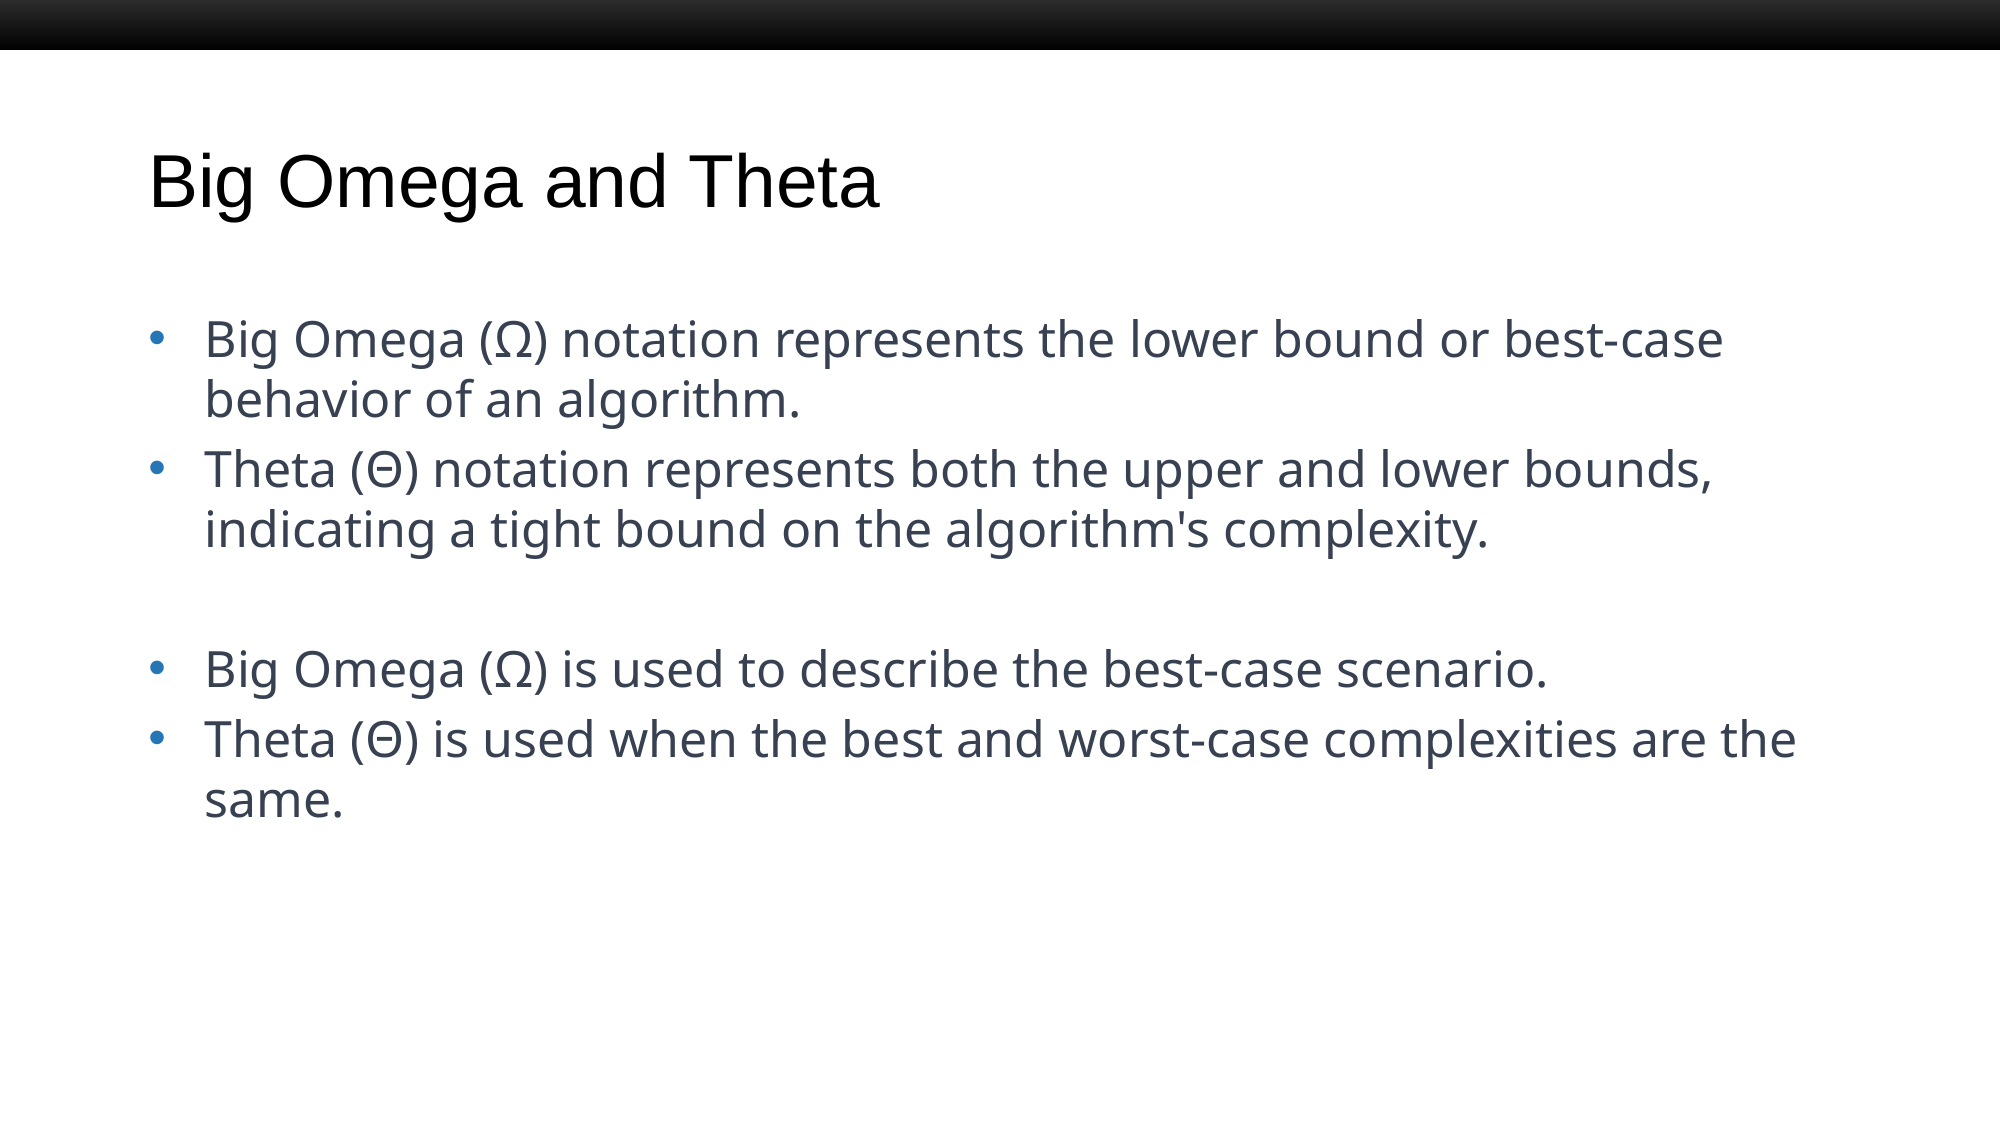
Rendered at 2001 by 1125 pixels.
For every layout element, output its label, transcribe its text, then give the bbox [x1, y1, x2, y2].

list Big Omega (Ω) notation represents the lower bound or best-case behavior of an algorithm. Theta (Θ) notation represents both the upper and lower bounds, indicating a tight bound on the algorithm's complexity. Big Omega (Ω) is used to describe the best-case scenario. Theta (Θ) is used when the best and worst-case complexities are the same. [133, 299, 1867, 938]
title Big Omega and Theta [133, 125, 1867, 238]
